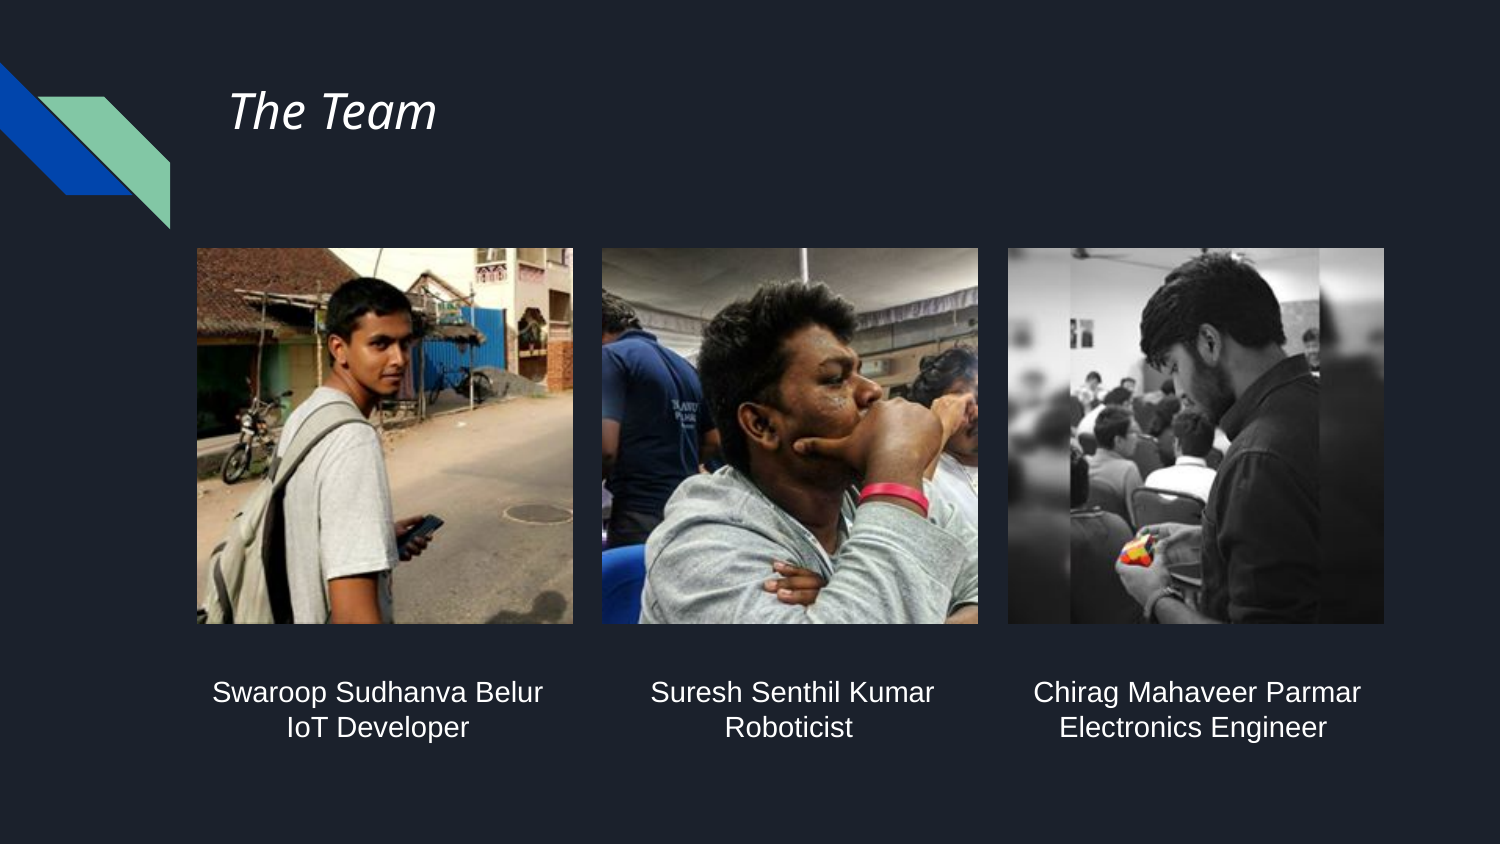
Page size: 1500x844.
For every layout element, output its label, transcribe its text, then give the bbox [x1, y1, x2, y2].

picture [196, 248, 573, 624]
picture [602, 248, 978, 624]
picture [1007, 248, 1384, 624]
text_box Swaroop Sudhanva Belur Suresh Senthil Kumar Chirag Mahaveer Parmar IoT Developer Roboticist Electronics Engineer [197, 657, 1384, 783]
title The Team [212, 64, 1368, 215]
